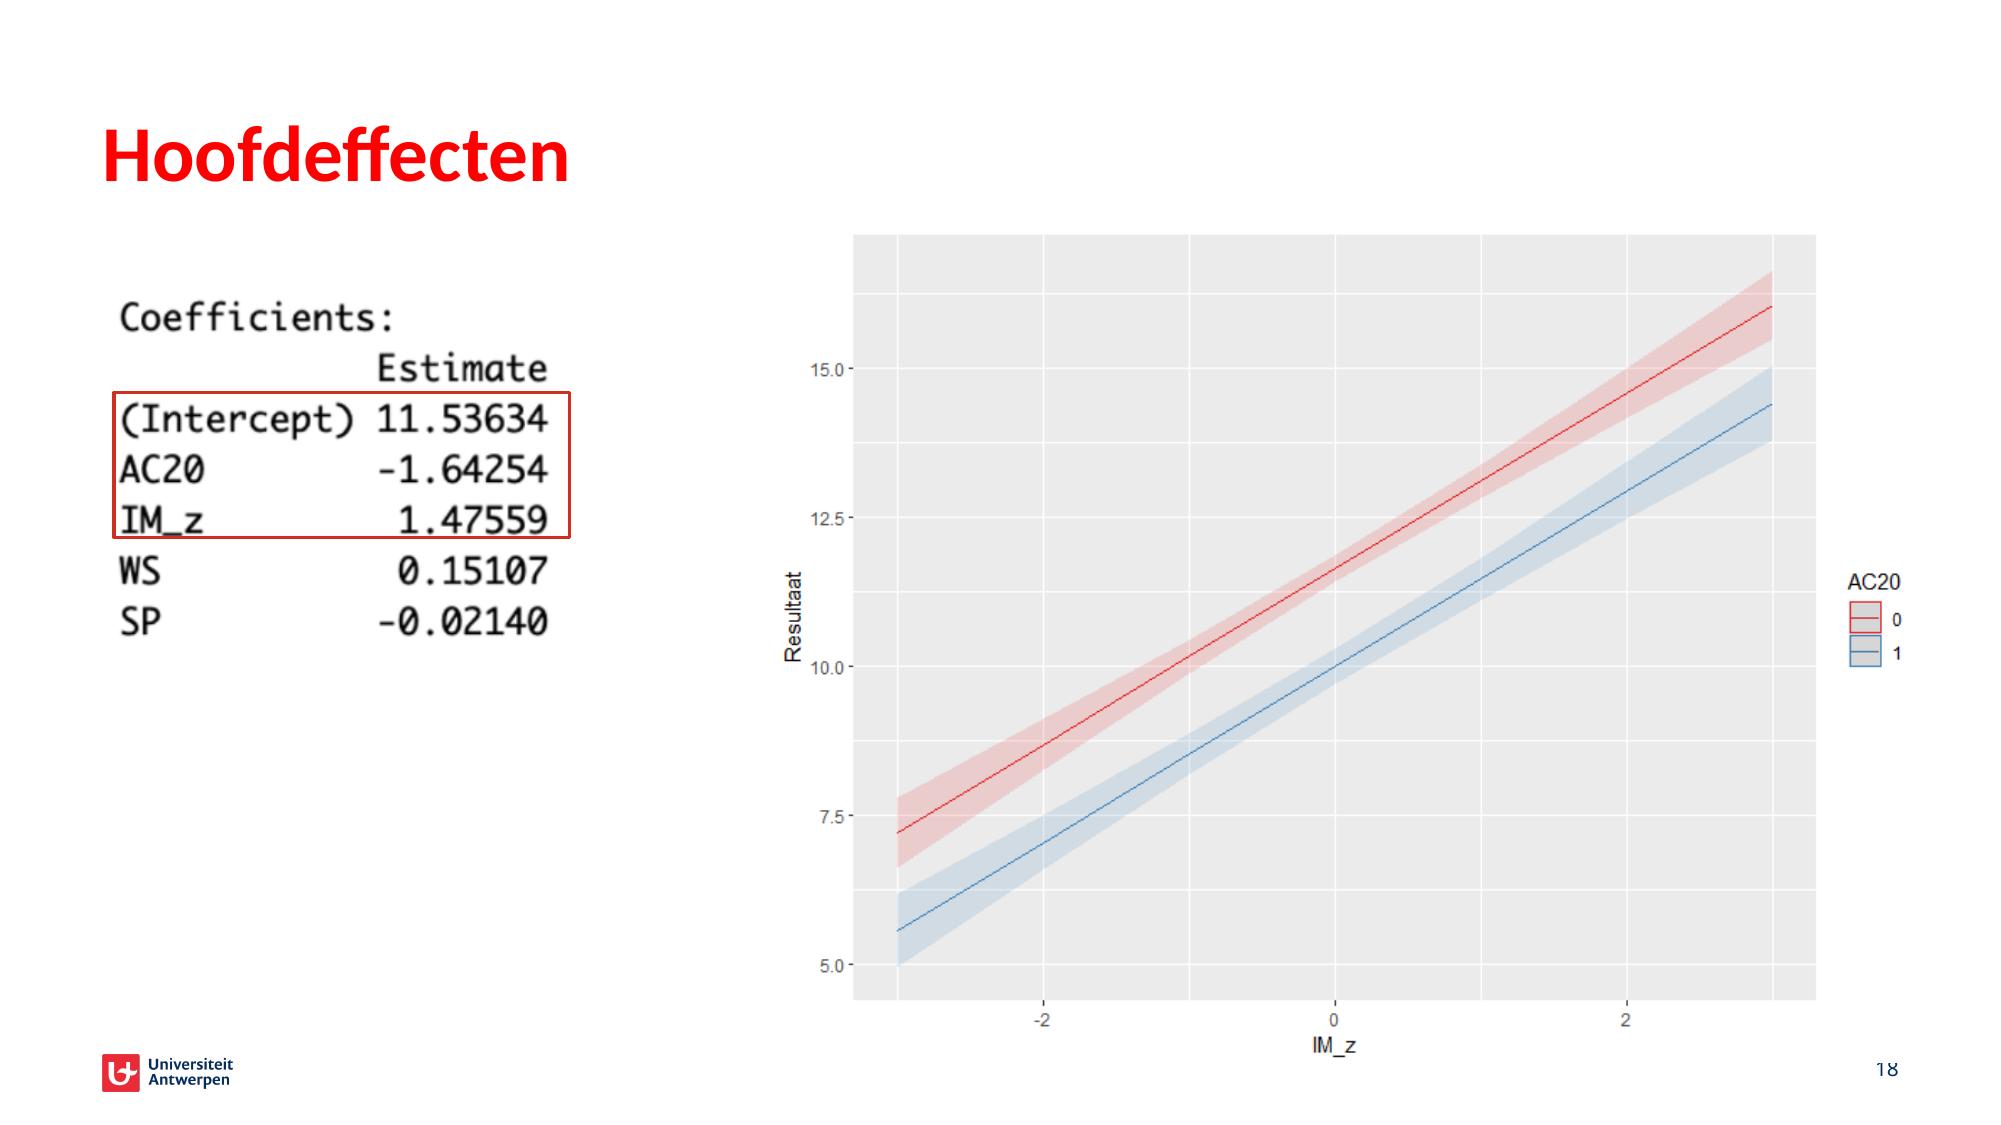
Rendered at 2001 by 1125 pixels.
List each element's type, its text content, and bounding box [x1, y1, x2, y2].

picture [102, 287, 570, 653]
title Hoofdeffecten [102, 101, 1898, 232]
slide_number 18 [1463, 1070, 1914, 1100]
picture [102, 1054, 233, 1092]
picture [778, 229, 1915, 1063]
